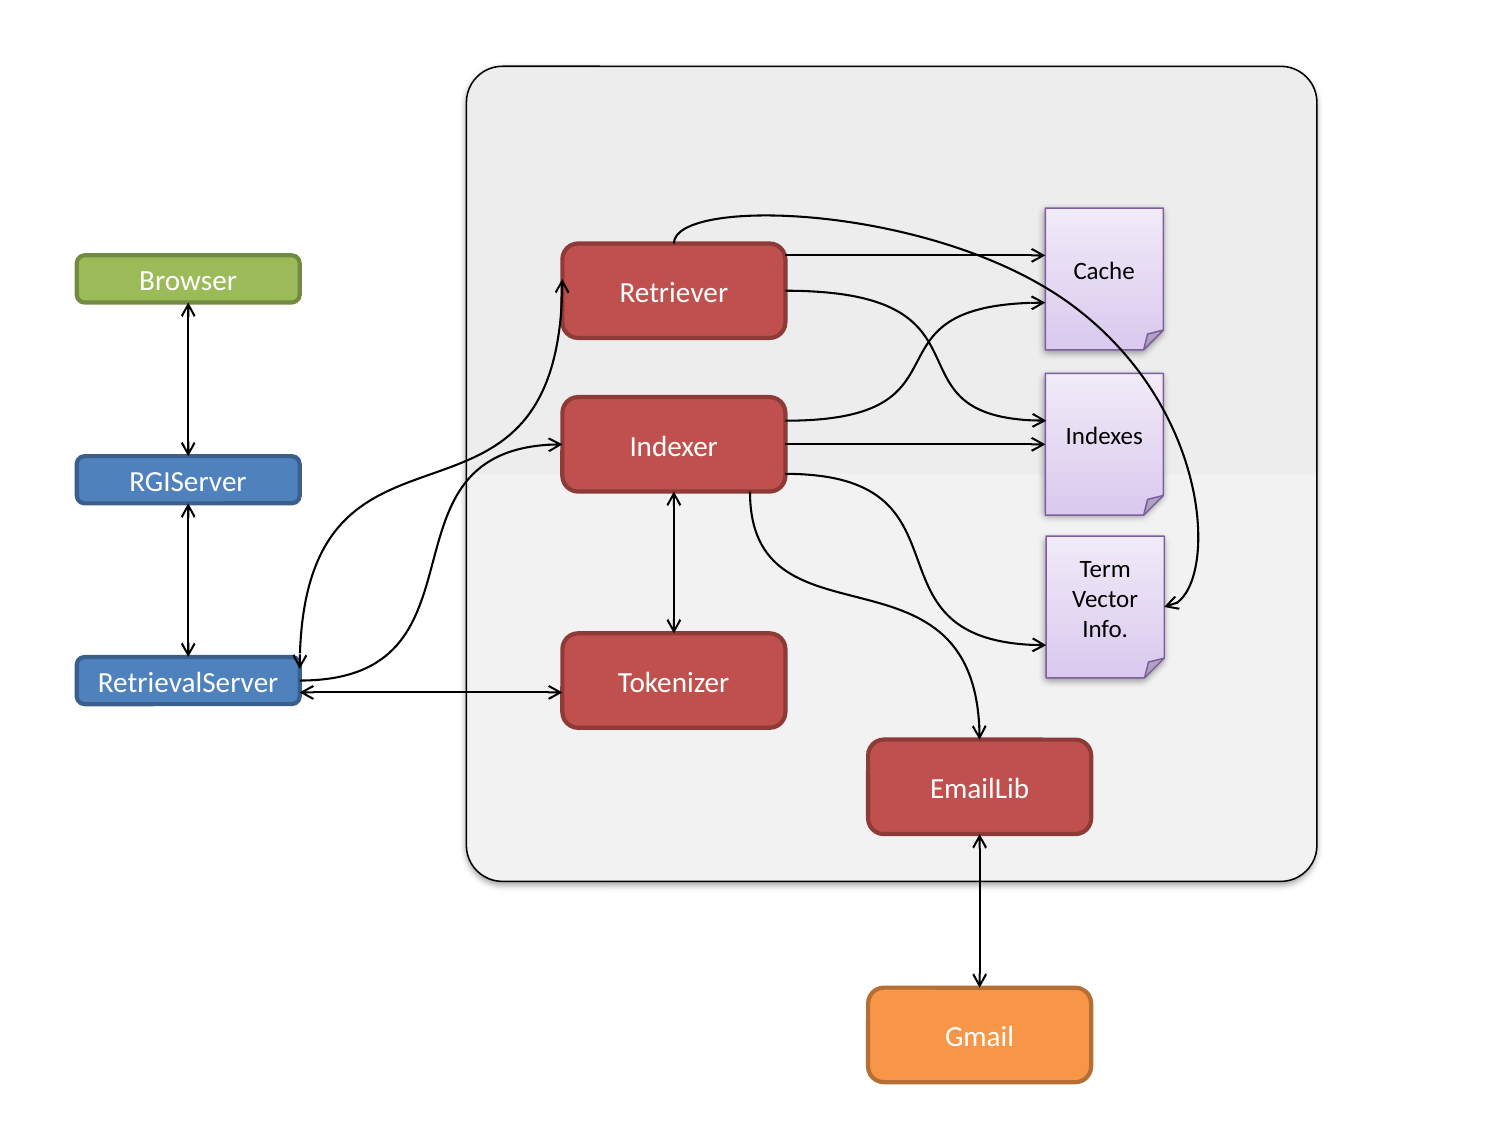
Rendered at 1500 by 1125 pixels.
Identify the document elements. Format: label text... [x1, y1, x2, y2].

text_box Cache [1106, 207, 1165, 351]
text_box Browser [74, 253, 302, 305]
text_box Indexer [566, 394, 732, 494]
text_box [465, 65, 1318, 883]
text_box EmailLib [865, 737, 1094, 837]
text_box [785, 290, 1047, 302]
text_box RGIServer [74, 454, 293, 506]
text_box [299, 278, 563, 444]
text_box Term Vector Info. [1100, 535, 1166, 679]
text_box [299, 444, 563, 681]
text_box Tokenizer [560, 631, 735, 730]
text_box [740, 679, 989, 731]
text_box Gmail [865, 985, 1094, 1085]
text_box Indexes [1106, 372, 1165, 516]
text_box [737, 179, 1101, 671]
text_box RetrievalServer [74, 654, 302, 707]
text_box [785, 473, 1047, 646]
text_box Retriever [560, 241, 732, 341]
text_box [785, 302, 1046, 421]
